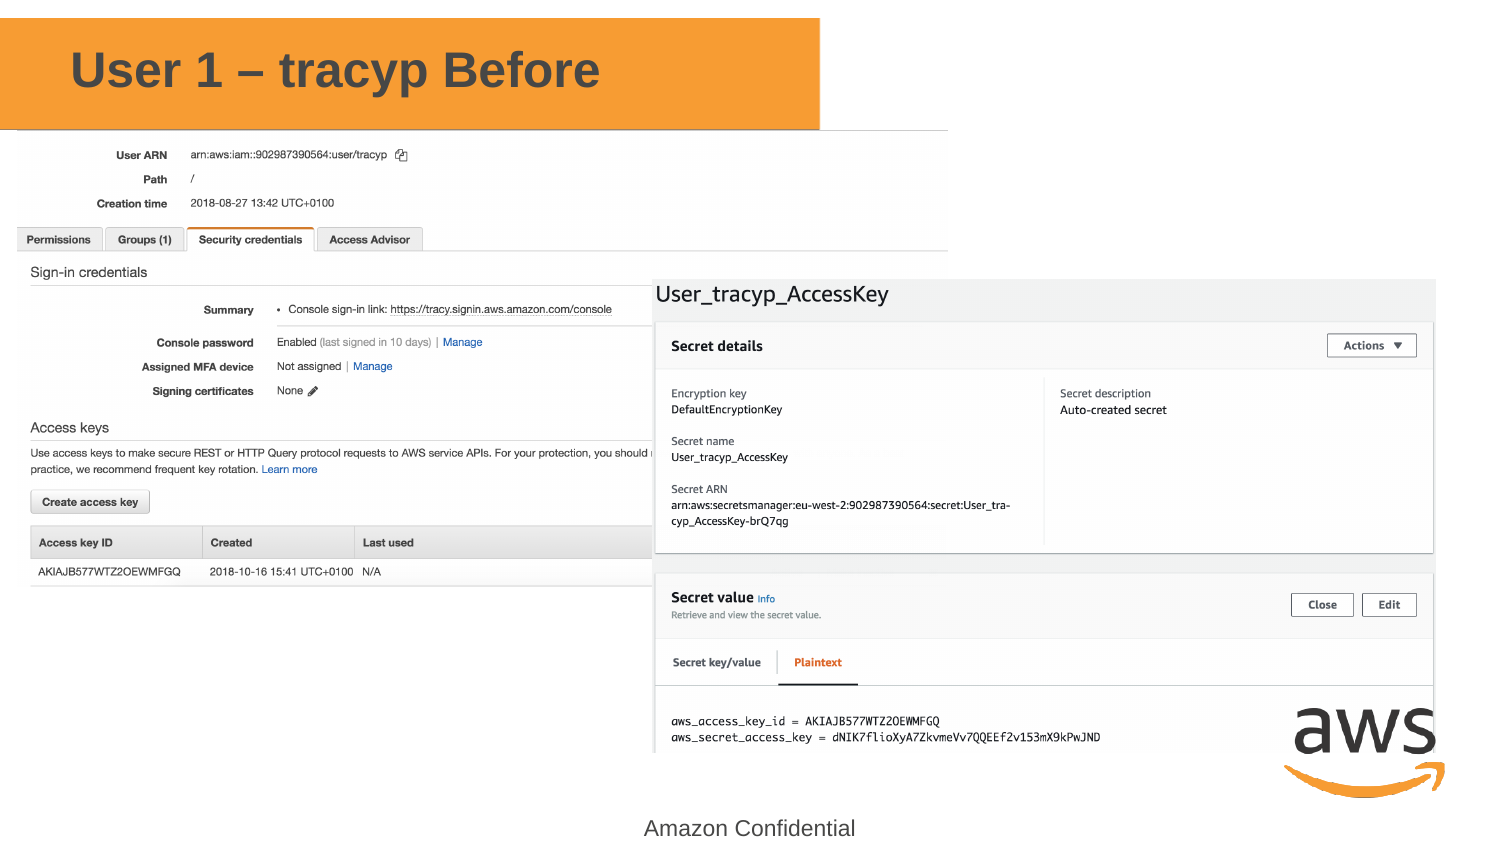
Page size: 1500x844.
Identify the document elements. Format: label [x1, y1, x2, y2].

picture [0, 18, 1445, 799]
